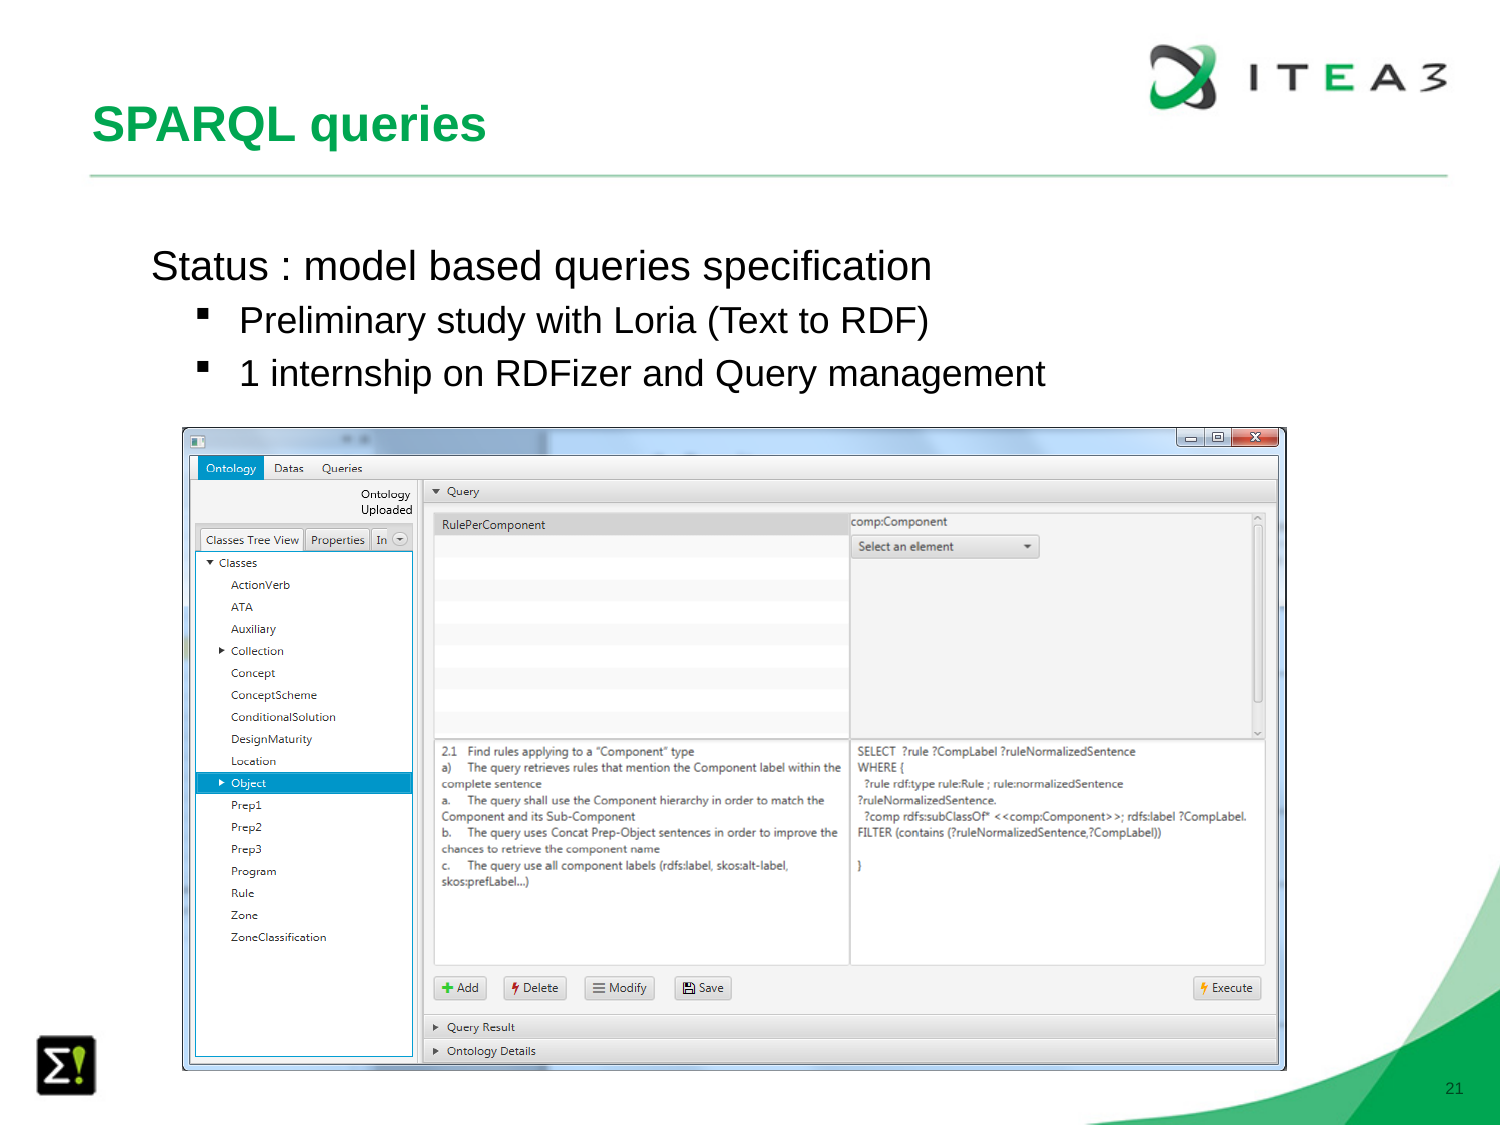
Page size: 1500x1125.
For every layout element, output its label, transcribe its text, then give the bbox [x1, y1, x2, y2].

picture [0, 0, 1500, 1125]
title SPARQL queries [76, 23, 1099, 160]
list Status : model based queries specification Preliminary study with Loria (Text to RDF) 1 internship on RDFizer and Query management [76, 208, 1447, 1035]
